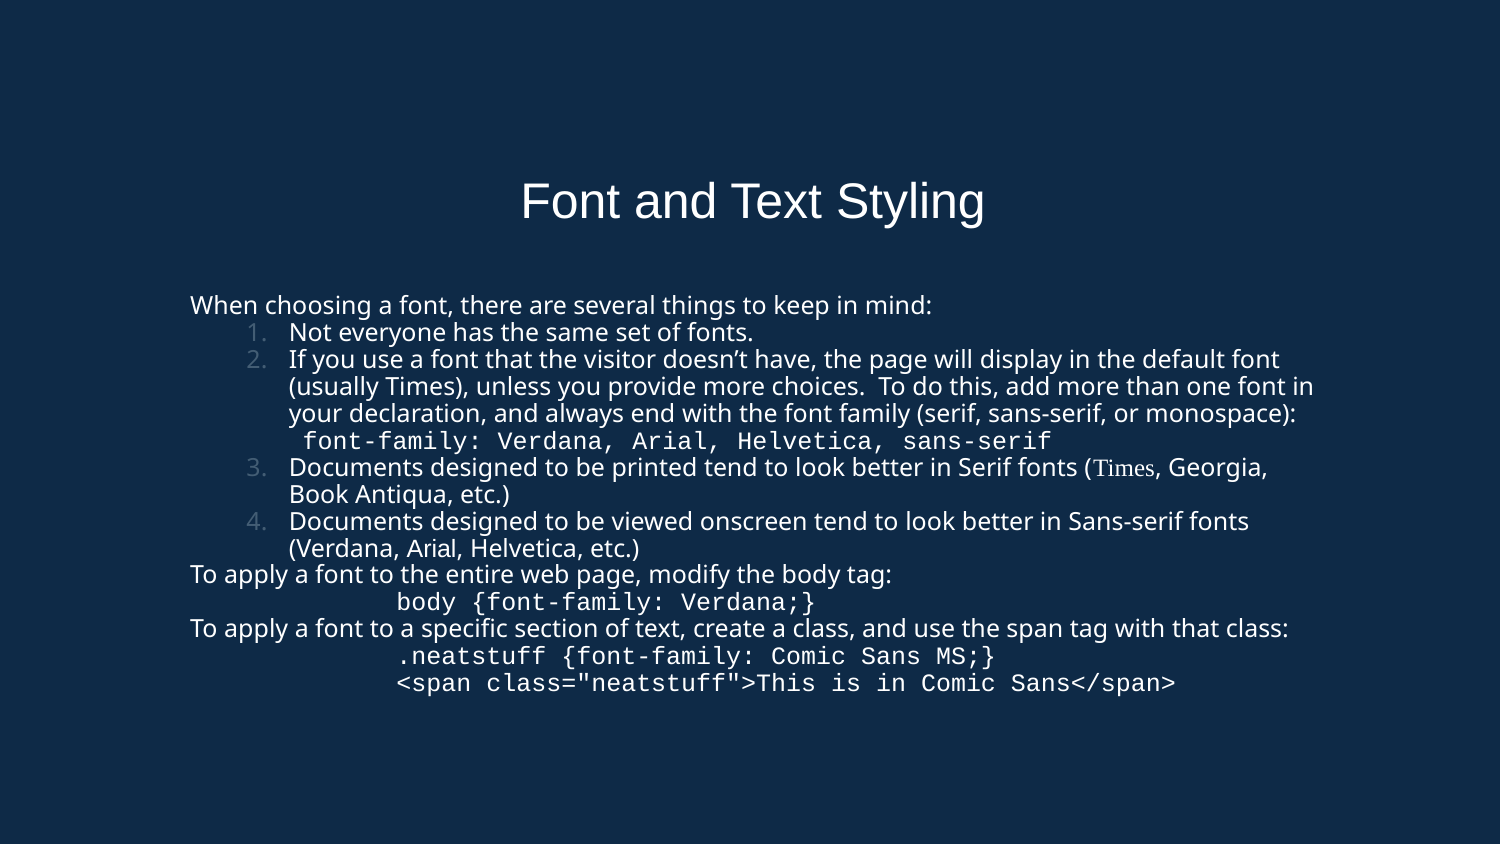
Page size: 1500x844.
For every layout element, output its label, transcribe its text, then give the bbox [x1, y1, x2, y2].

list When choosing a font, there are several things to keep in mind: Not everyone has the same set of fonts. If you use a font that the visitor doesn’t have, the page will display in the default font (usually Times), unless you provide more choices. To do this, add more than one font in your declaration, and always end with the font family (serif, sans-serif, or monospace): font-family: Verdana, Arial, Helvetica, sans-serif Documents designed to be printed tend to look better in Serif fonts (Times, Georgia, Book Antiqua, etc.) Documents designed to be viewed onscreen tend to look better in Sans-serif fonts (Verdana, Arial, Helvetica, etc.) To apply a font to the entire web page, modify the body tag: body {font-family: Verdana;} To apply a font to a specific section of text, create a class, and use the span tag with that class: .neatstuff {font-family: Comic Sans MS;} <span class="neatstuff">This is in Comic Sans</span> [175, 278, 1332, 689]
title Font and Text Styling [175, 153, 1332, 233]
